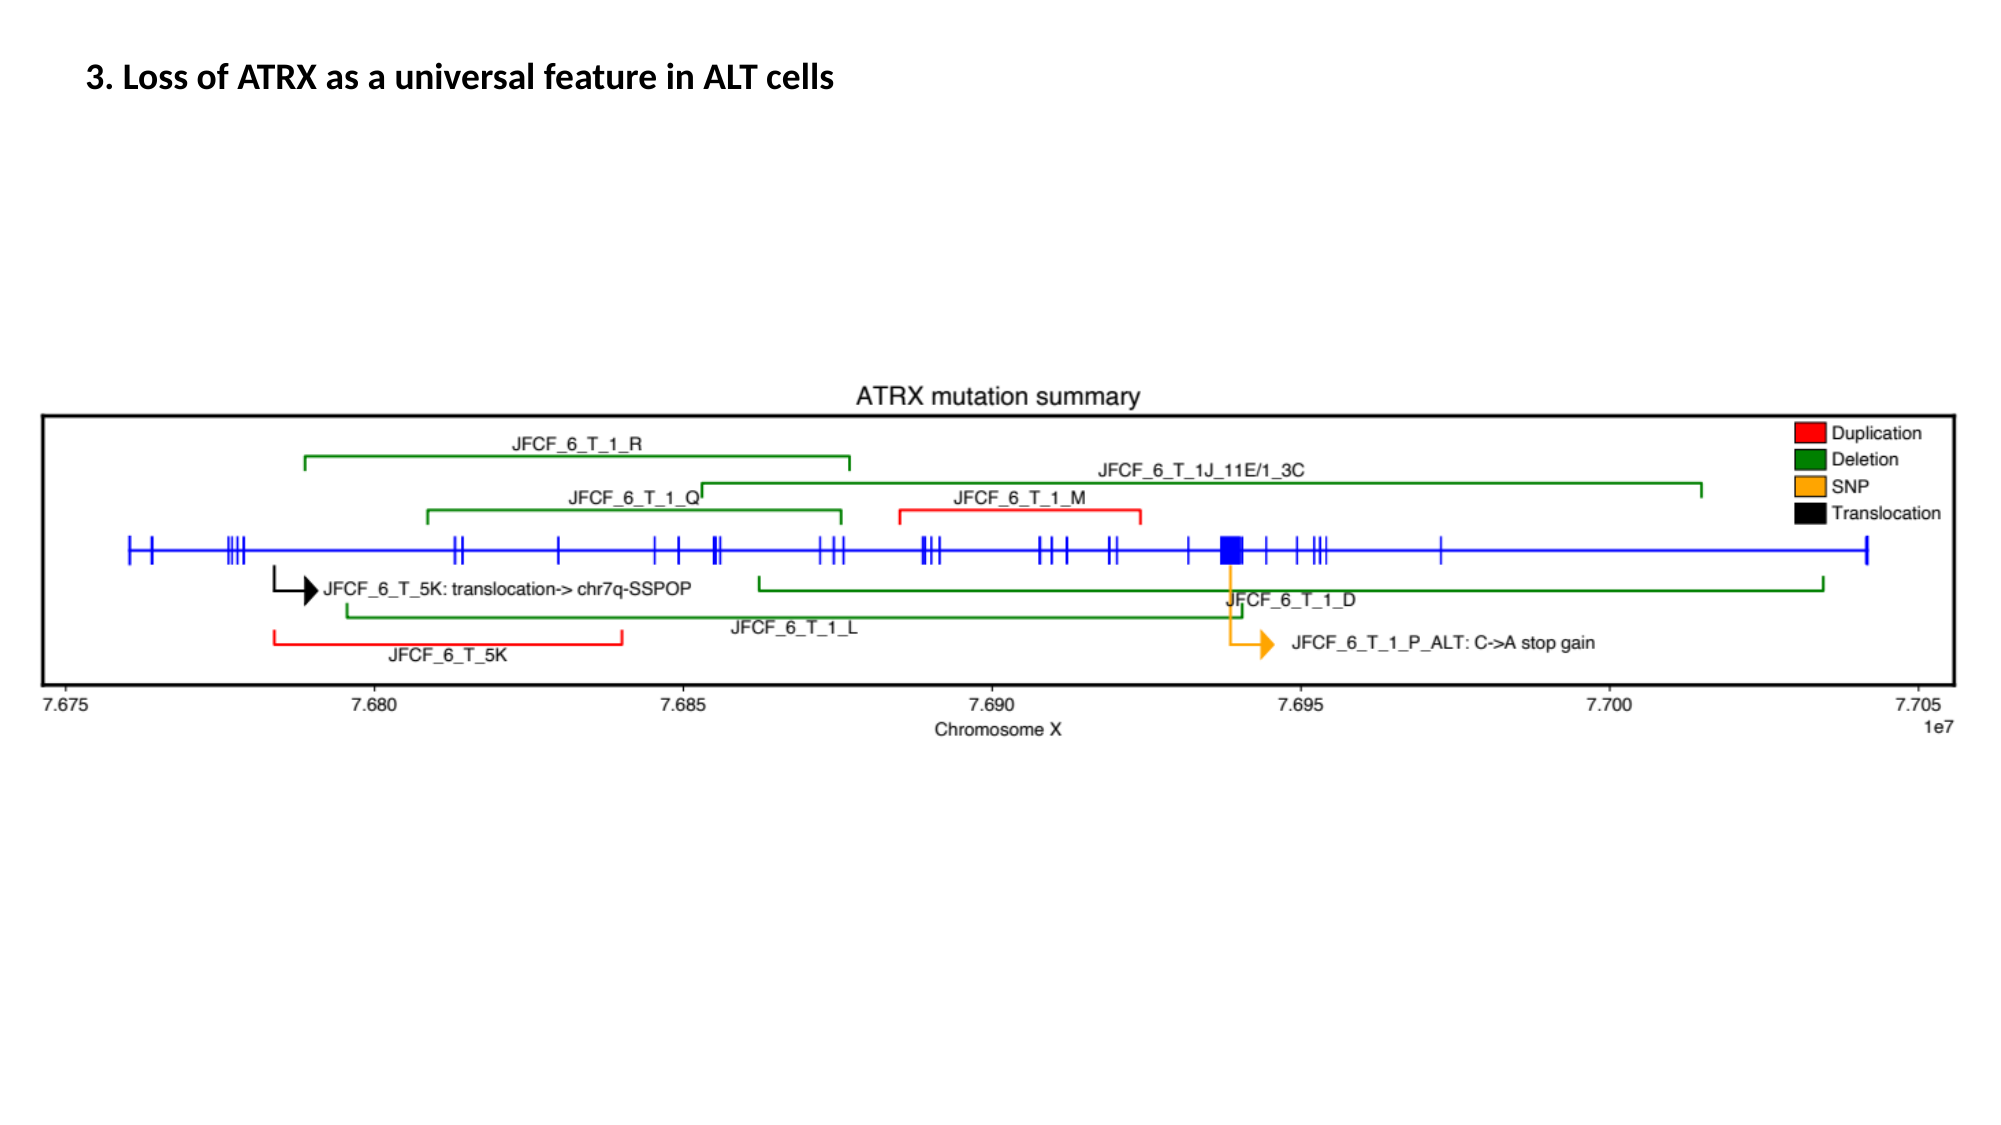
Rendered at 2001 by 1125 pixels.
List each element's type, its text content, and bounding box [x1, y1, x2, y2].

text_box 3. Loss of ATRX as a universal feature in ALT cells [70, 44, 851, 105]
picture [17, 365, 1983, 760]
